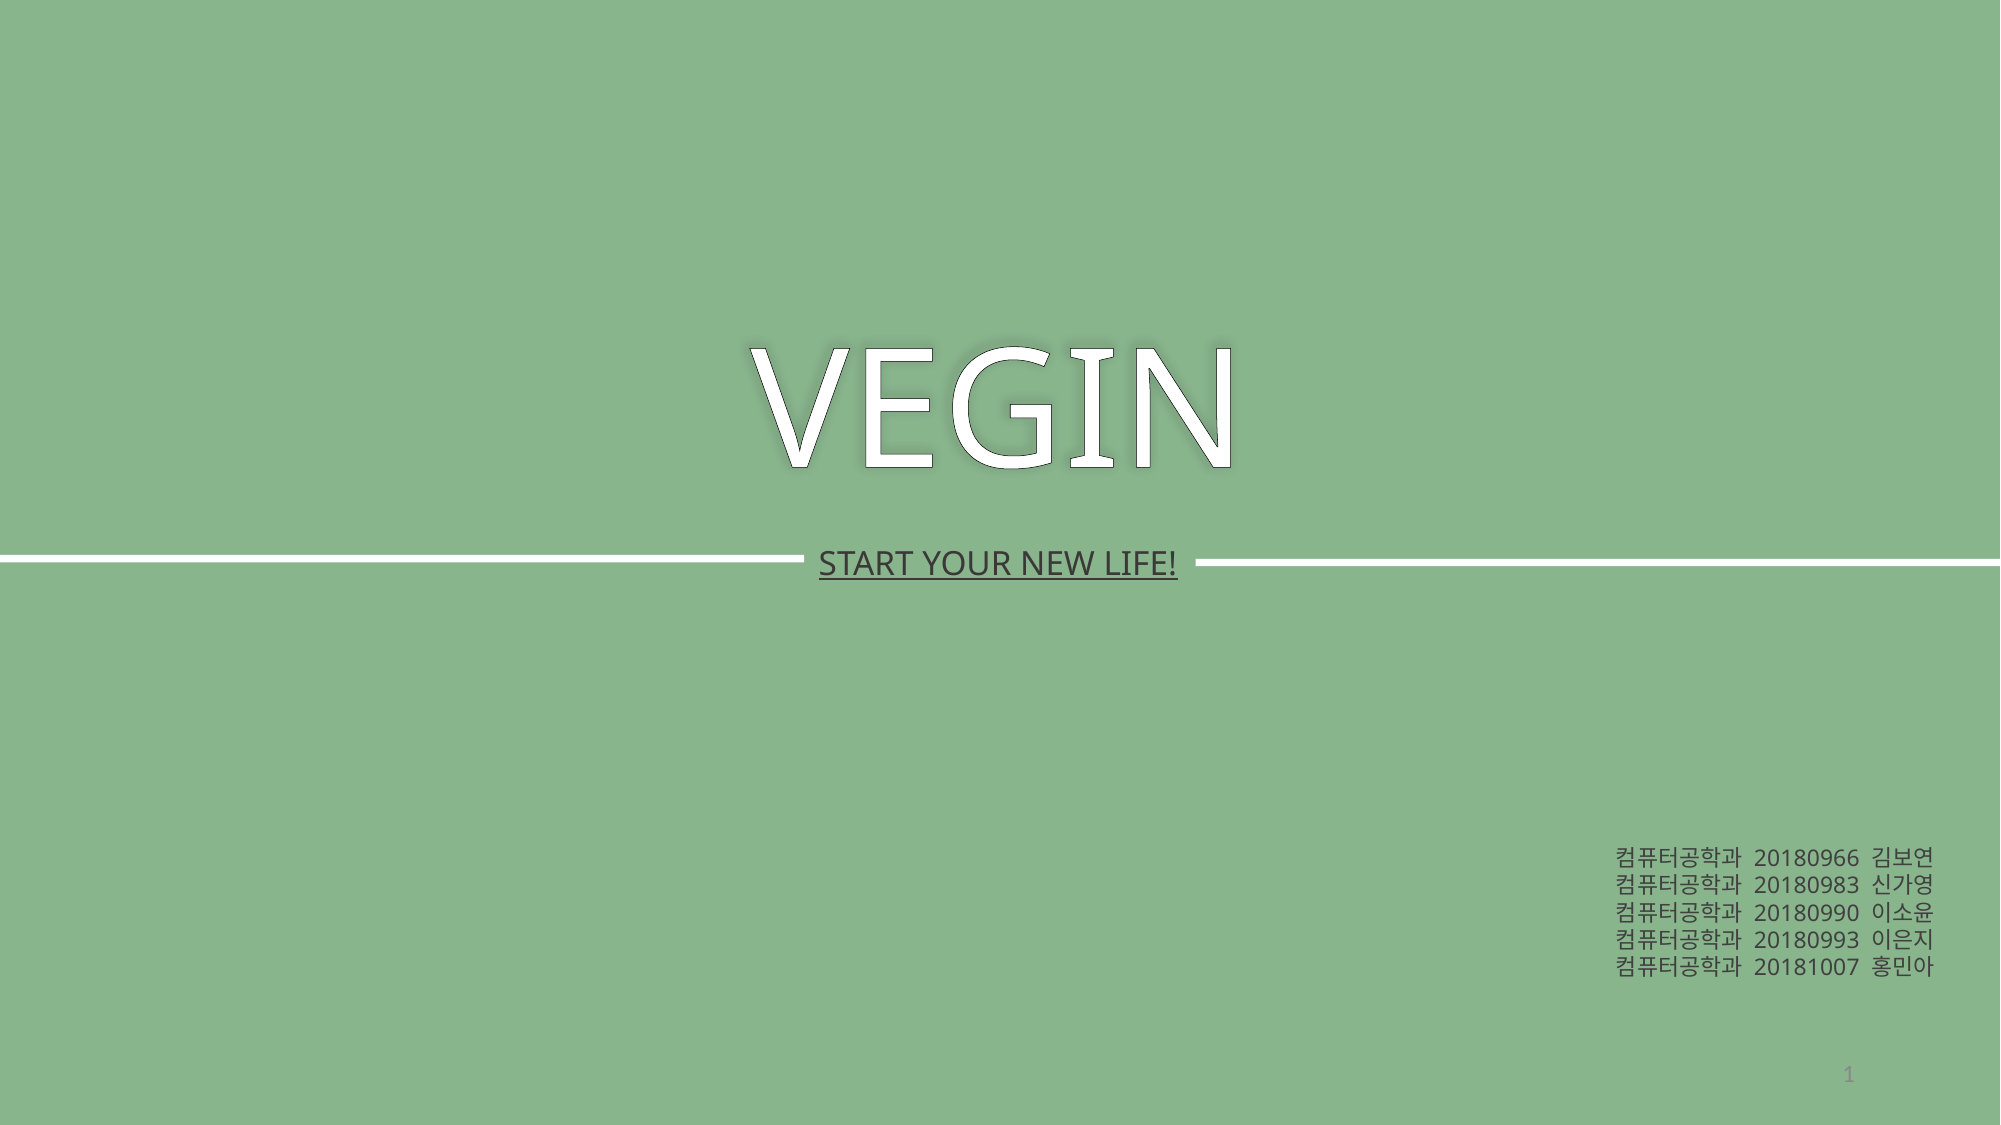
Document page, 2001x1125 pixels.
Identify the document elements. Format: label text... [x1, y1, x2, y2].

text_box START YOUR NEW LIFE! [811, 534, 1185, 590]
text_box [1195, 558, 2000, 567]
text_box [0, 554, 805, 563]
text_box 컴퓨터공학과 20180966 김보연 컴퓨터공학과 20180983 신가영 컴퓨터공학과 20180990 이소윤 컴퓨터공학과 20180993 이은지 컴퓨터공학과 20181007 홍민아 [1608, 835, 1943, 988]
text_box VEGIN [742, 293, 1255, 508]
slide_number 1 [1831, 1050, 1863, 1096]
